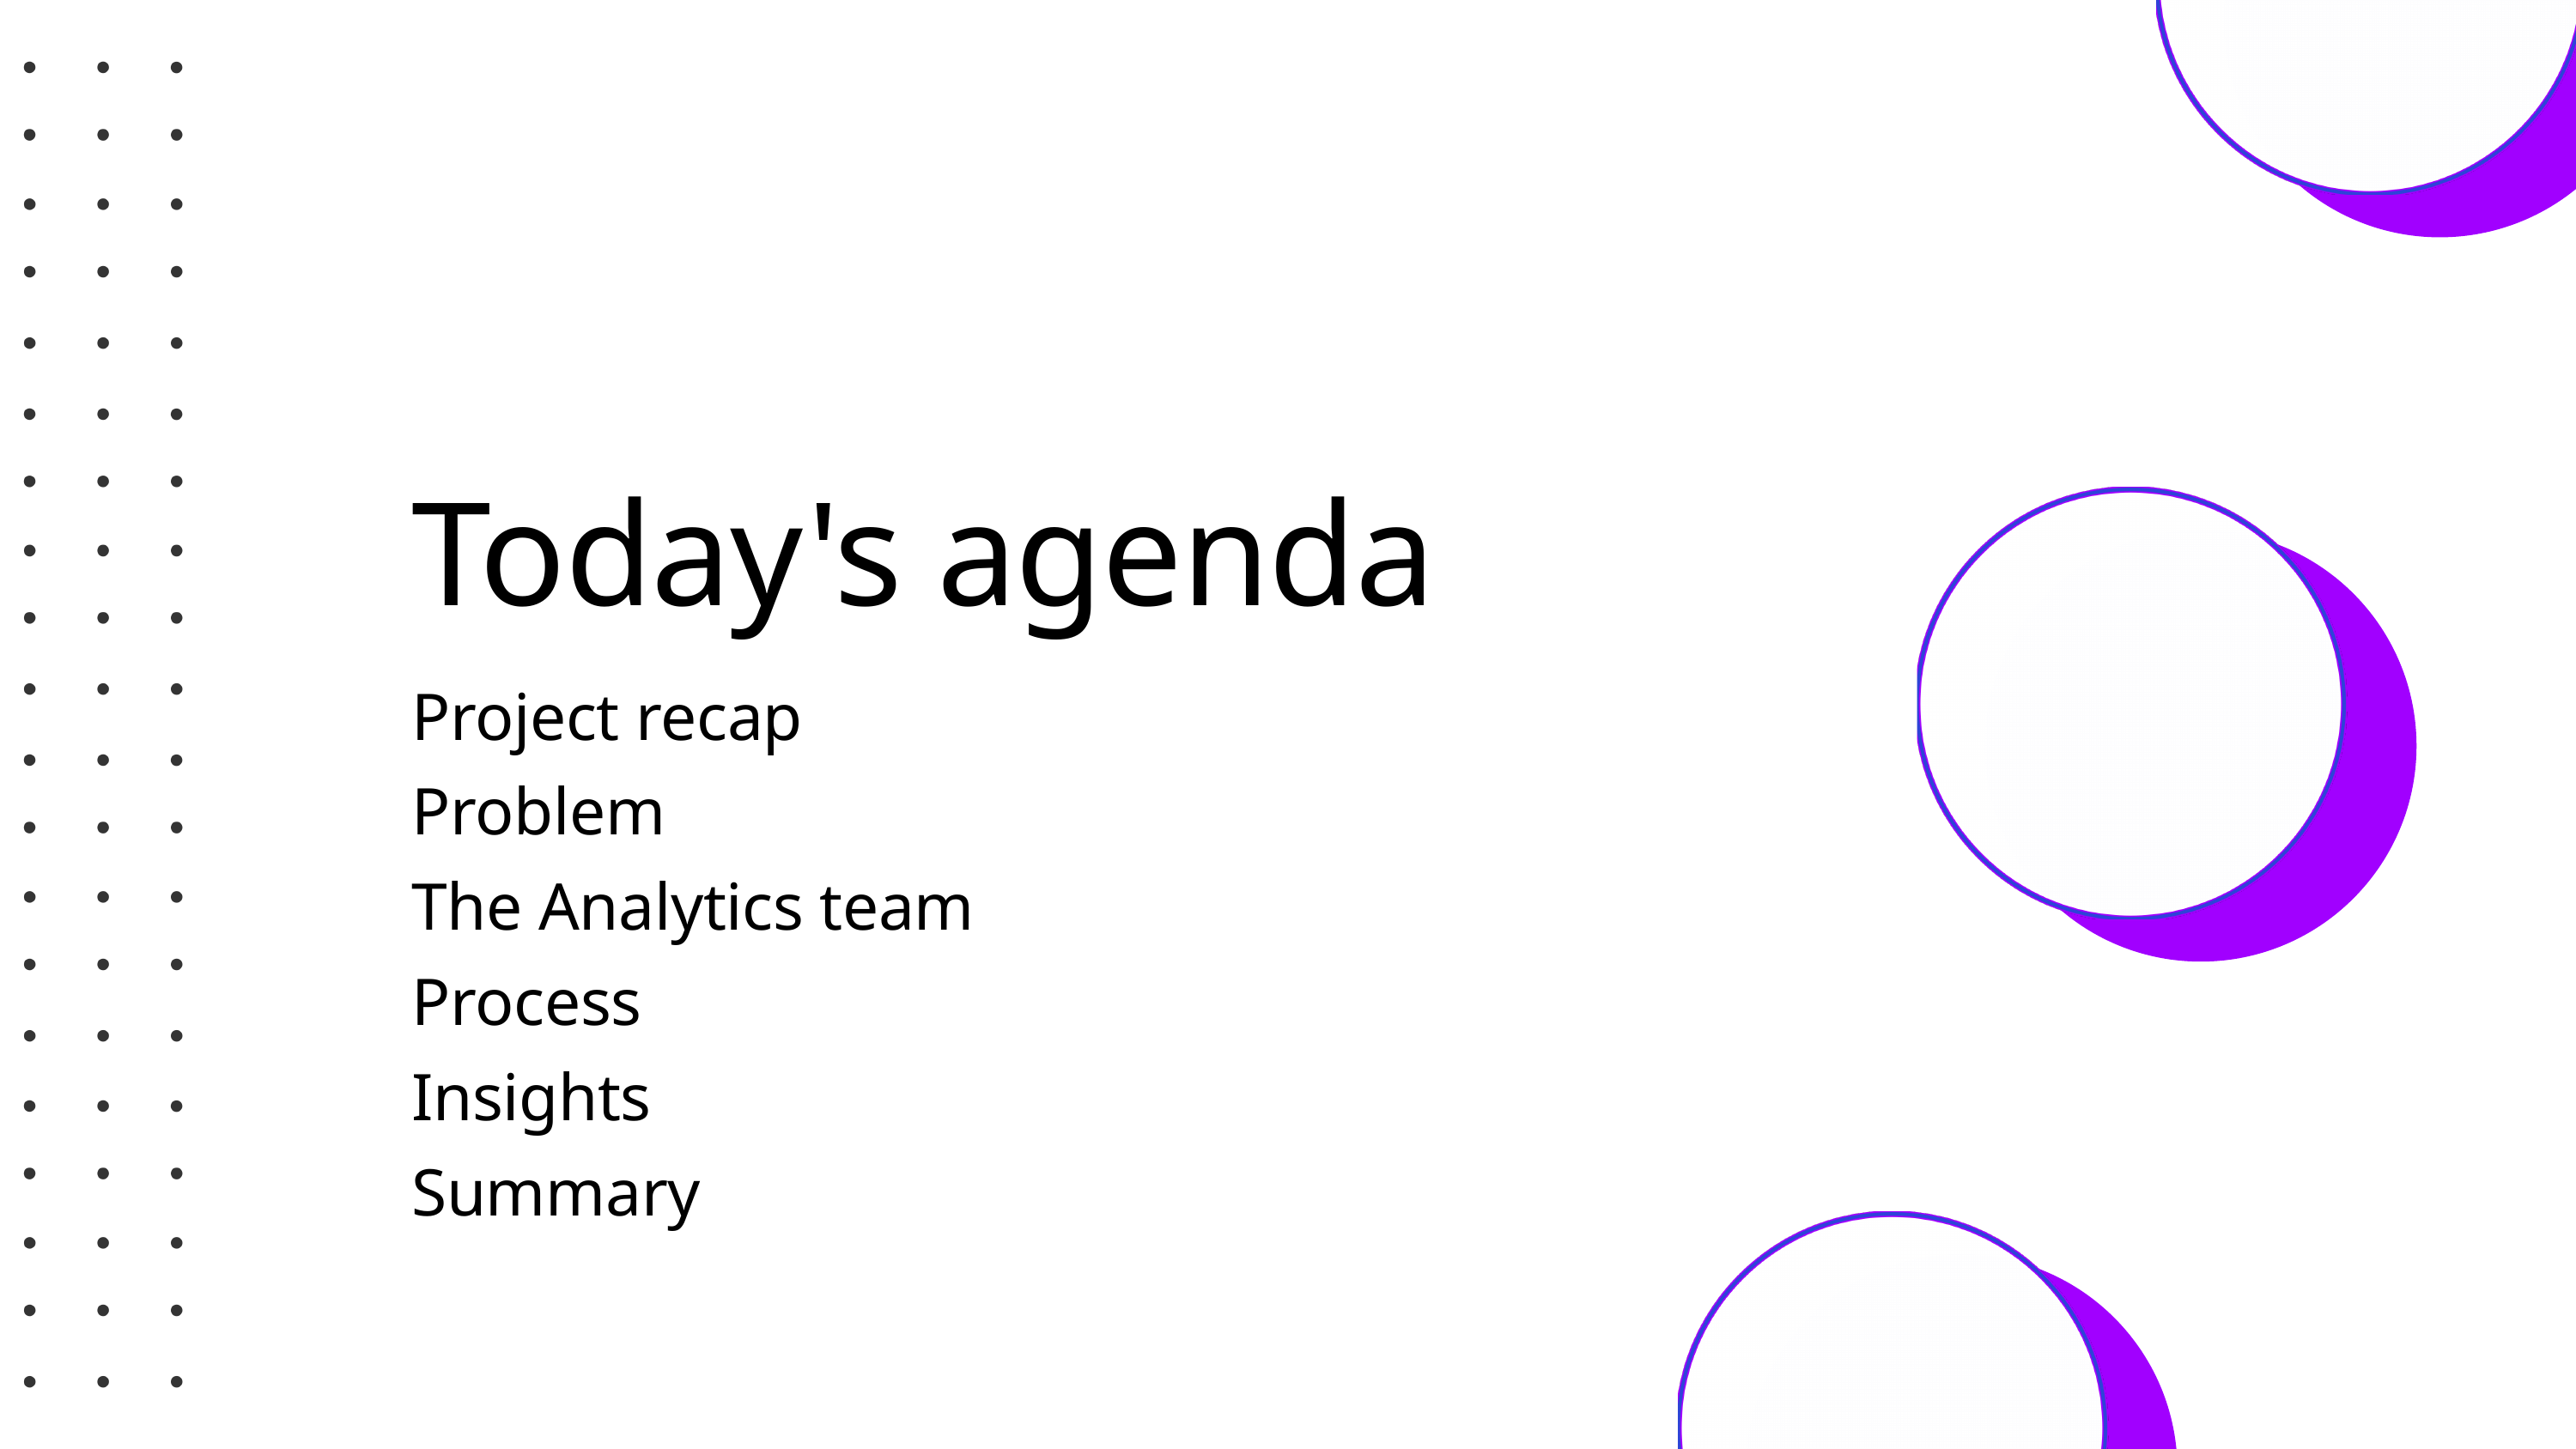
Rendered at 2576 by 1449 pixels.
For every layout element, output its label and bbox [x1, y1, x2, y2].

text_box [1917, 487, 2417, 962]
text_box [2155, 0, 2576, 238]
text_box [0, 57, 187, 1392]
text_box [411, 462, 1634, 1247]
text_box [1677, 1210, 2178, 1449]
